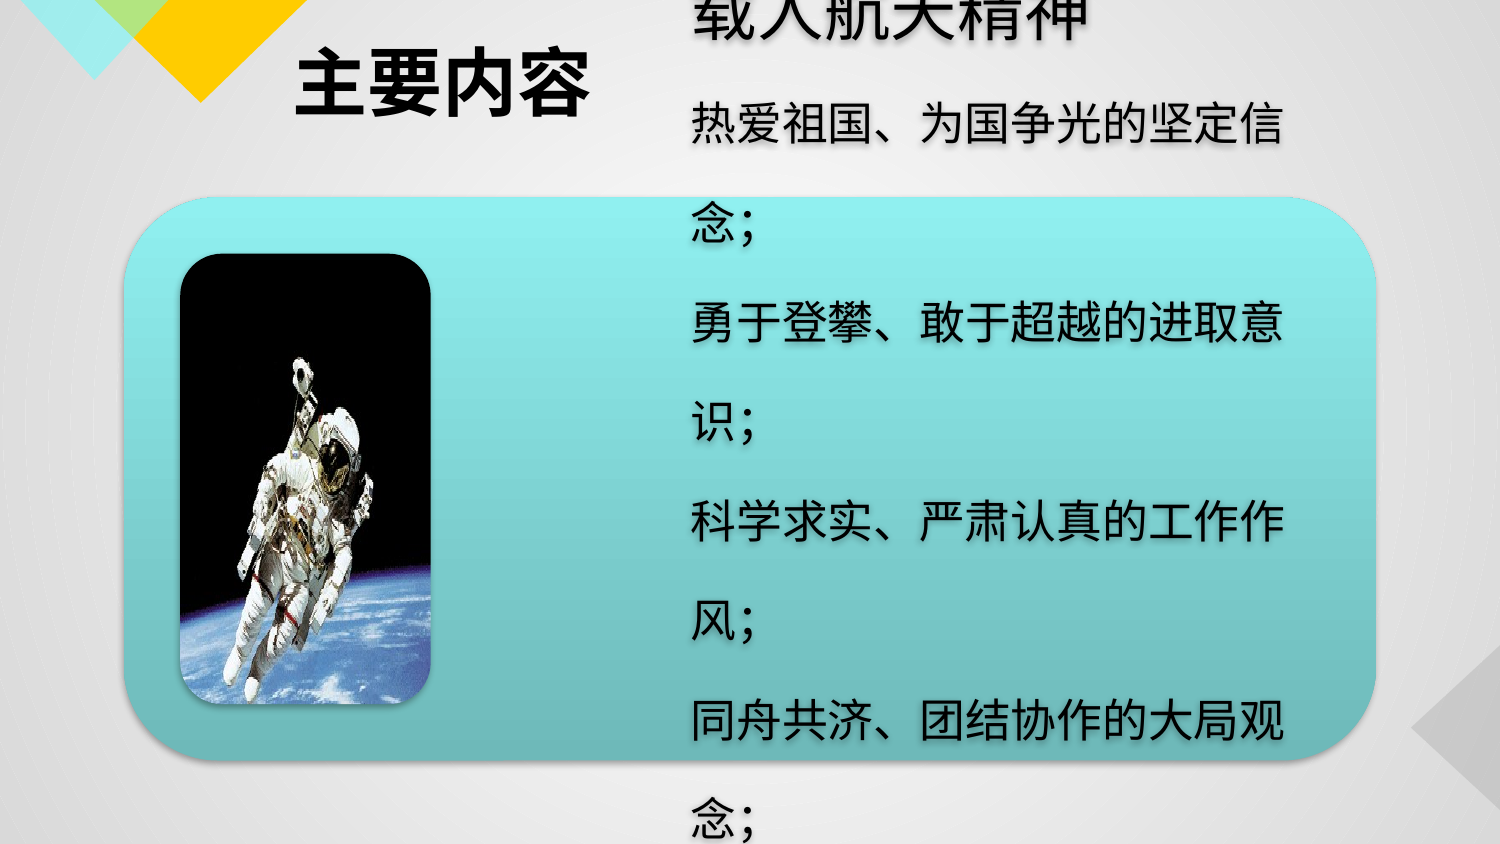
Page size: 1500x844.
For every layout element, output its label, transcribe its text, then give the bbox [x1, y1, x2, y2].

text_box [123, 197, 1377, 761]
title 主要内容 [277, 40, 1356, 120]
